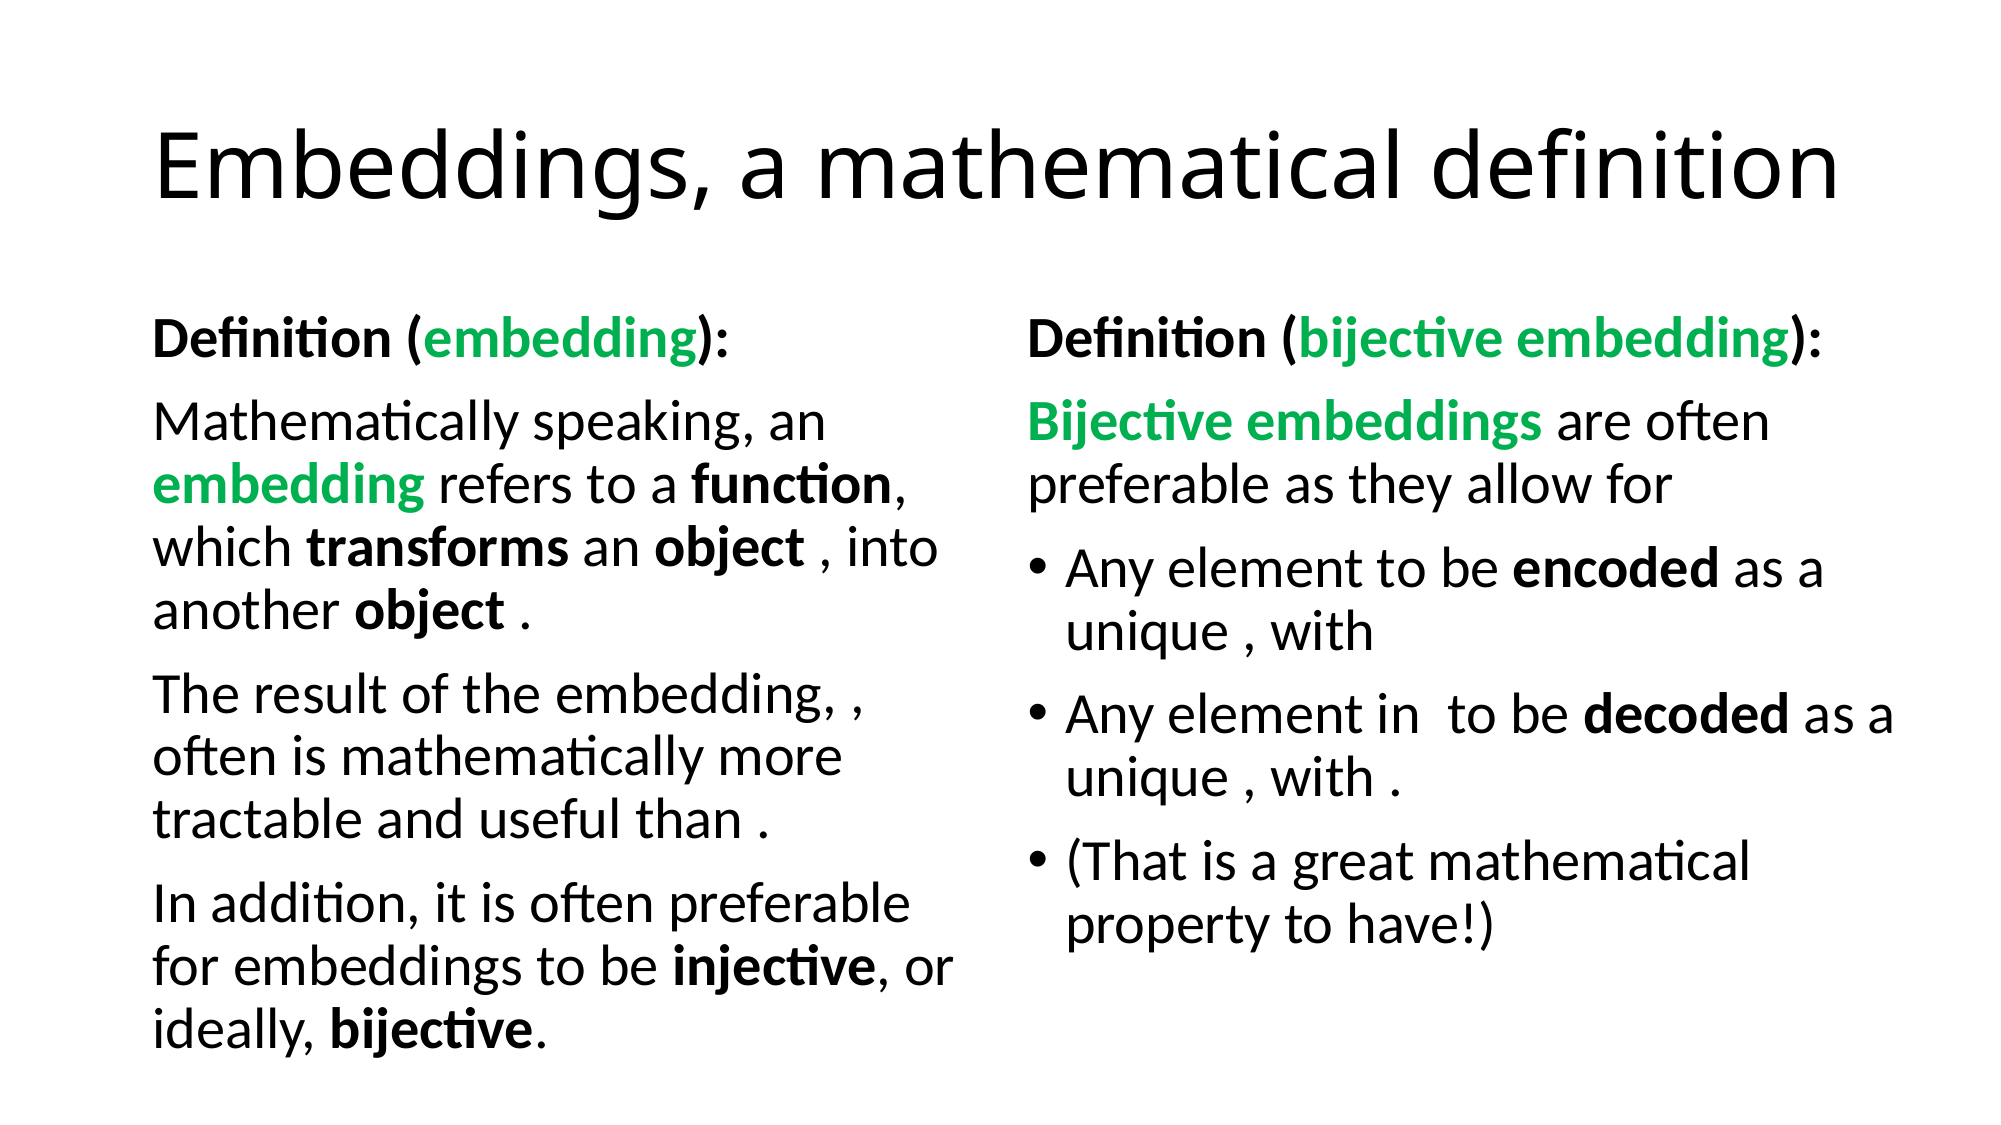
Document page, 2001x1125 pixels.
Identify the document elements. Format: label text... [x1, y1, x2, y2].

title Embeddings, a mathematical definition [137, 59, 1863, 278]
